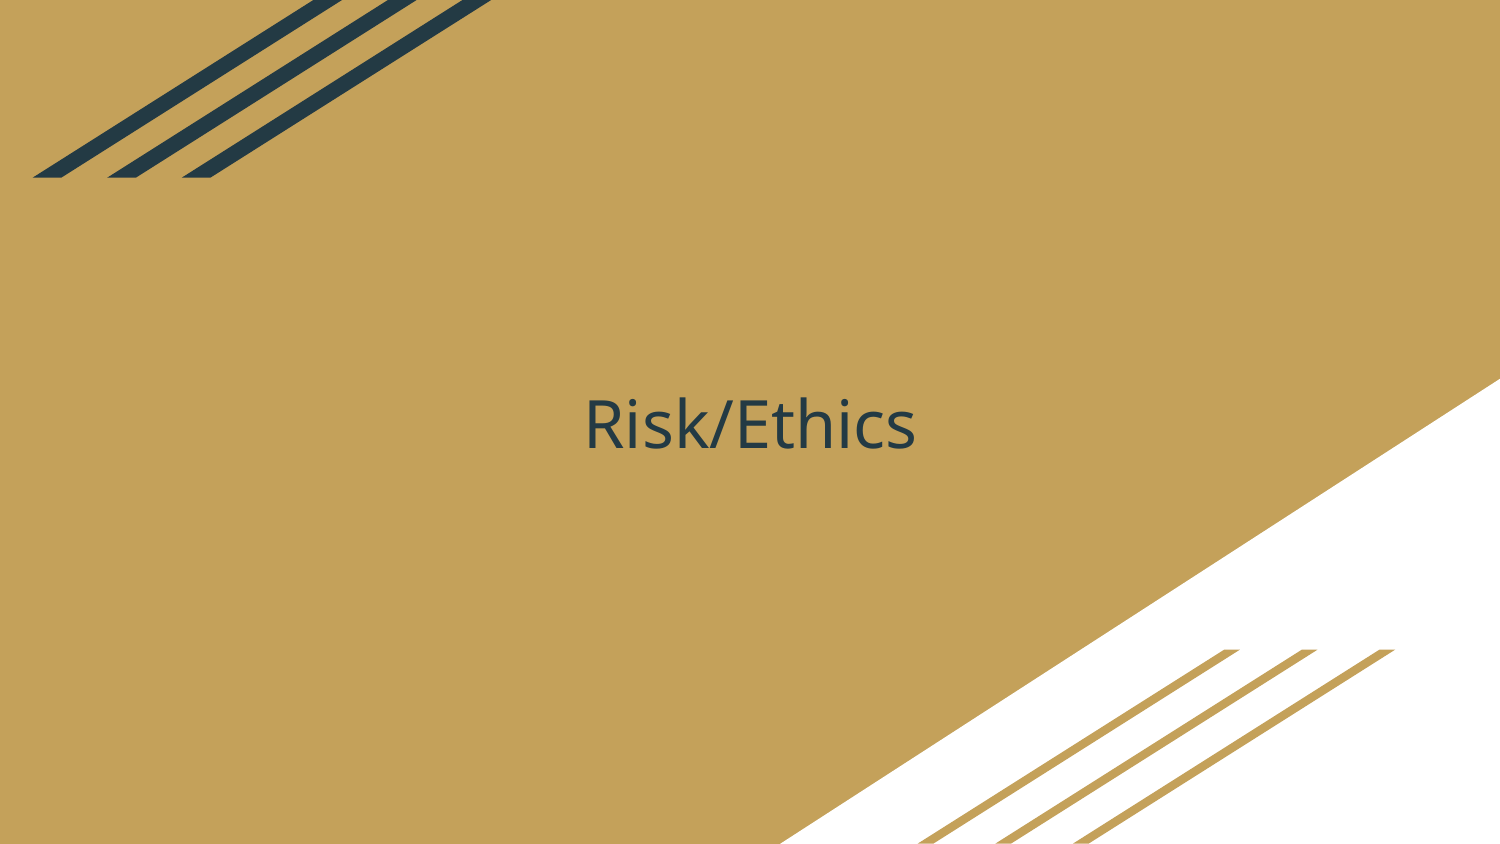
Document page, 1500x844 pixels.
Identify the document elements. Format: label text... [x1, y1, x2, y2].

title Risk/Ethics [309, 286, 1192, 557]
